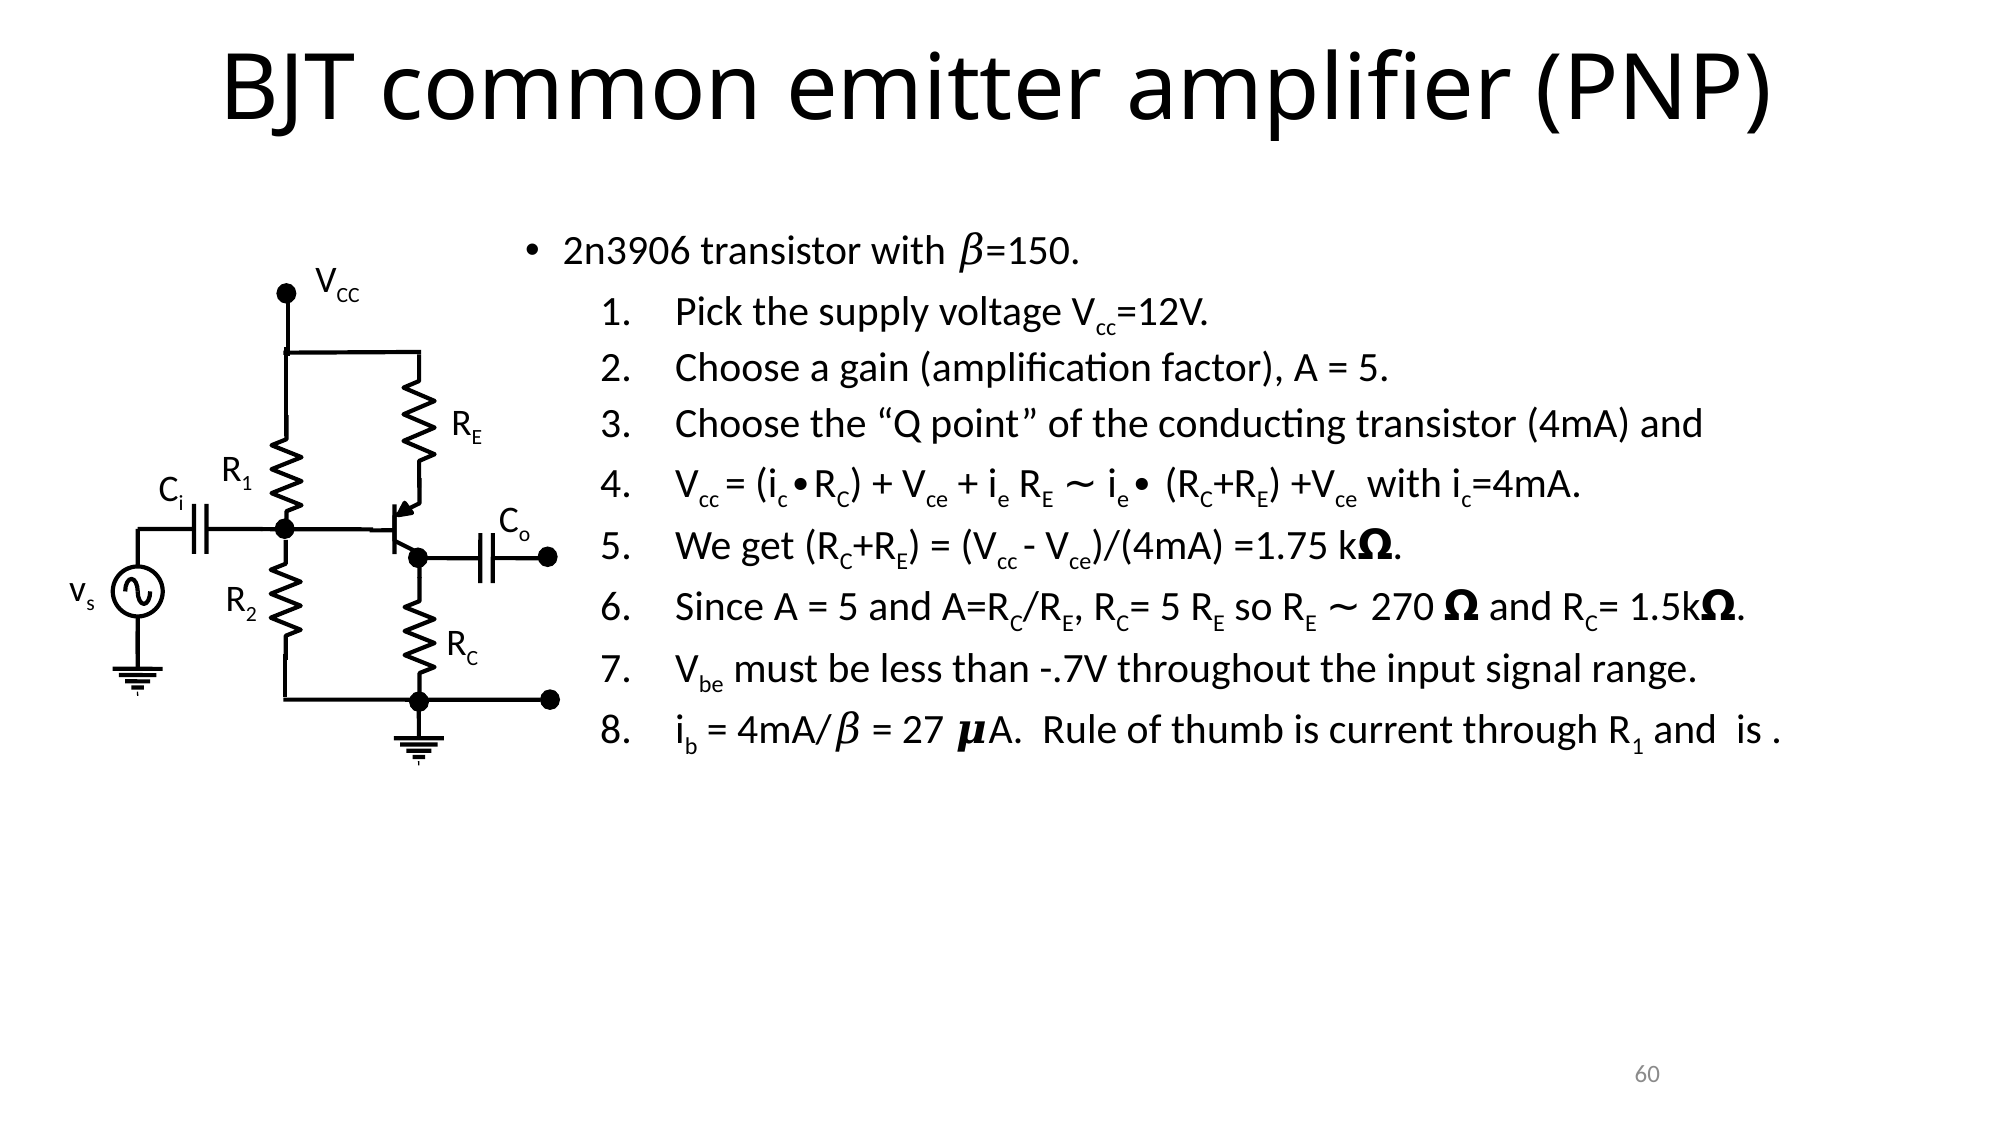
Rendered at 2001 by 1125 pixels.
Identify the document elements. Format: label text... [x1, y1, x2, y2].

slide_number 60 [1325, 1042, 1675, 1103]
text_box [54, 248, 560, 764]
title BJT common emitter amplifier (PNP) [54, 18, 1938, 162]
